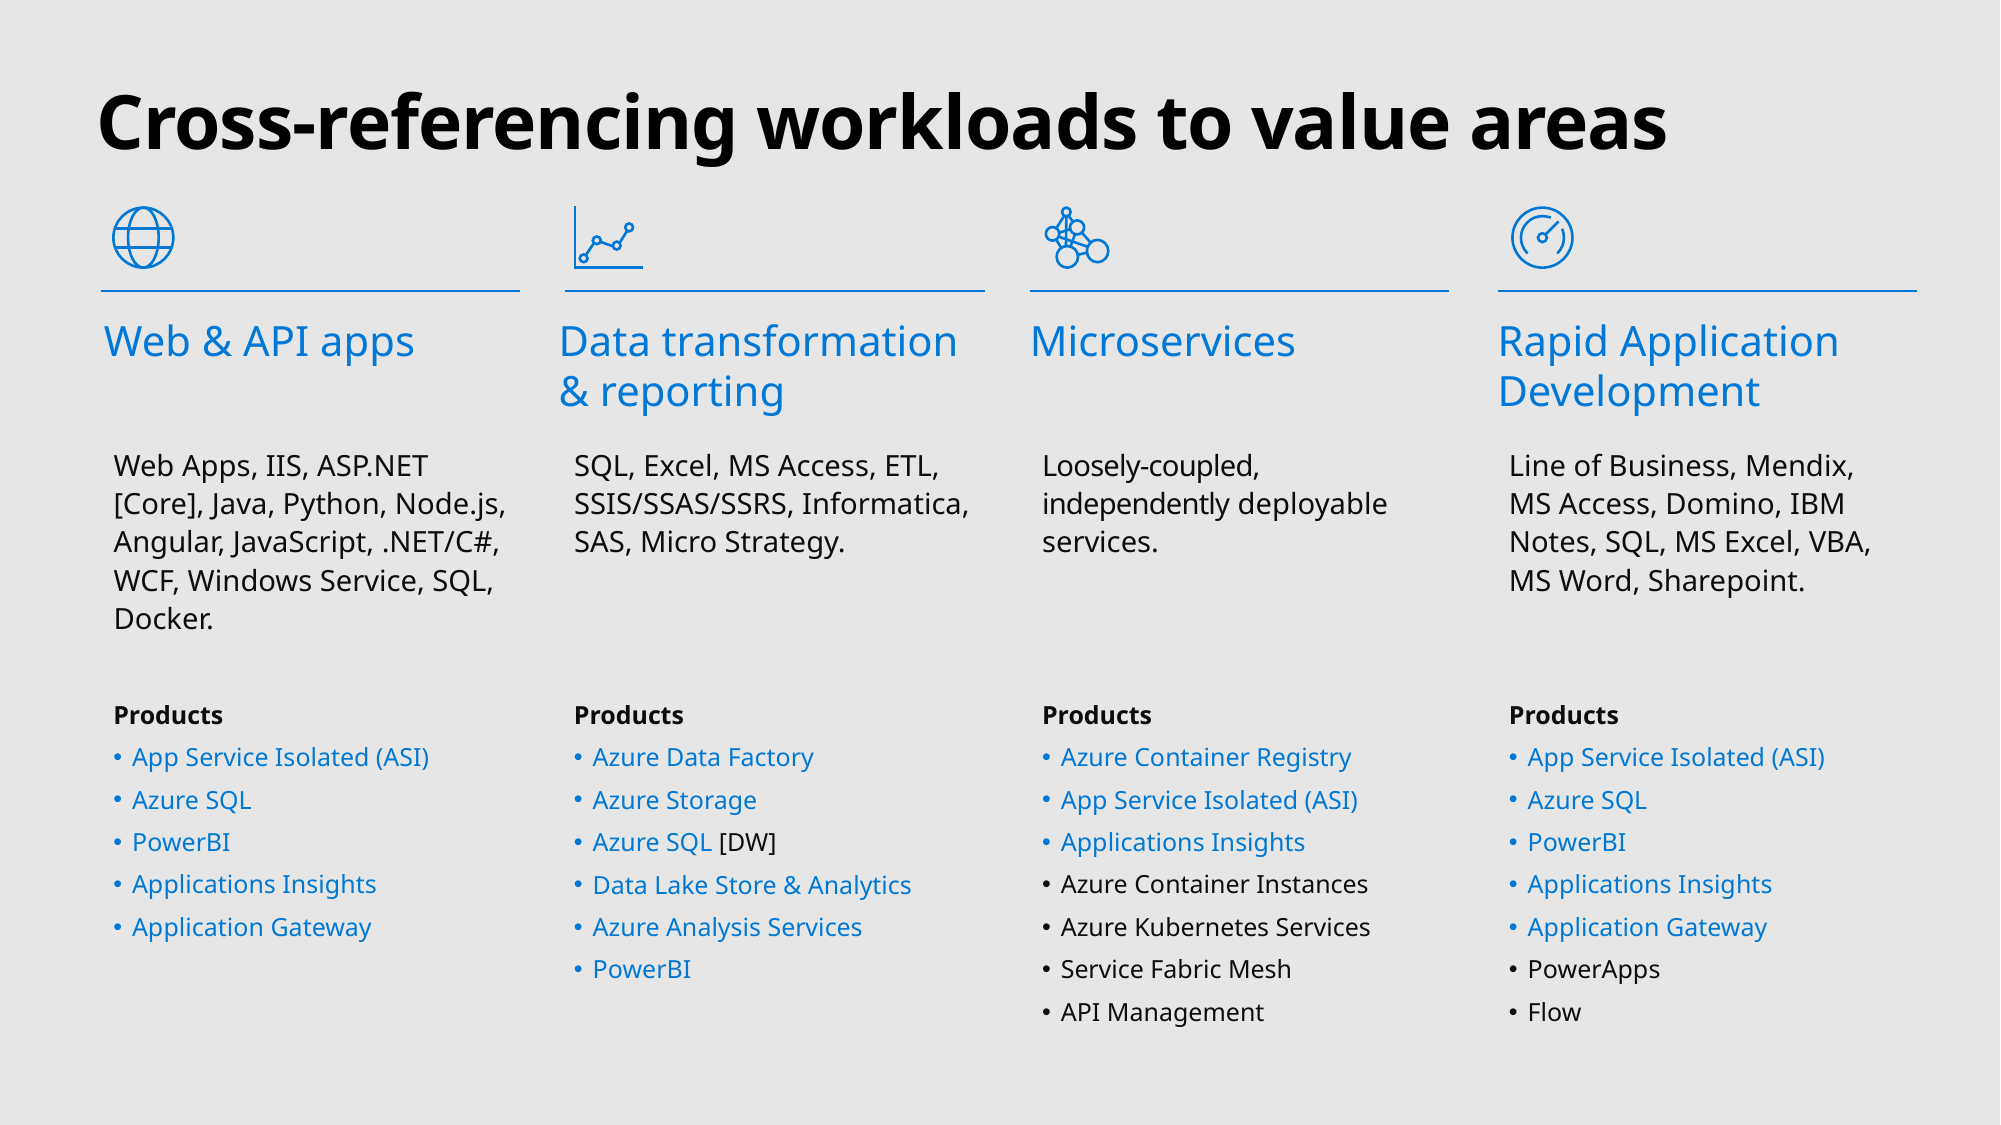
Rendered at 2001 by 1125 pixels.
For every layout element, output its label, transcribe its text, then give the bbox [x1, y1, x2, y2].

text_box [1010, 207, 1463, 1031]
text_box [1478, 207, 1930, 1031]
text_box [81, 207, 534, 945]
title Cross-referencing workloads to value areas [96, 75, 1904, 166]
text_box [546, 207, 995, 988]
